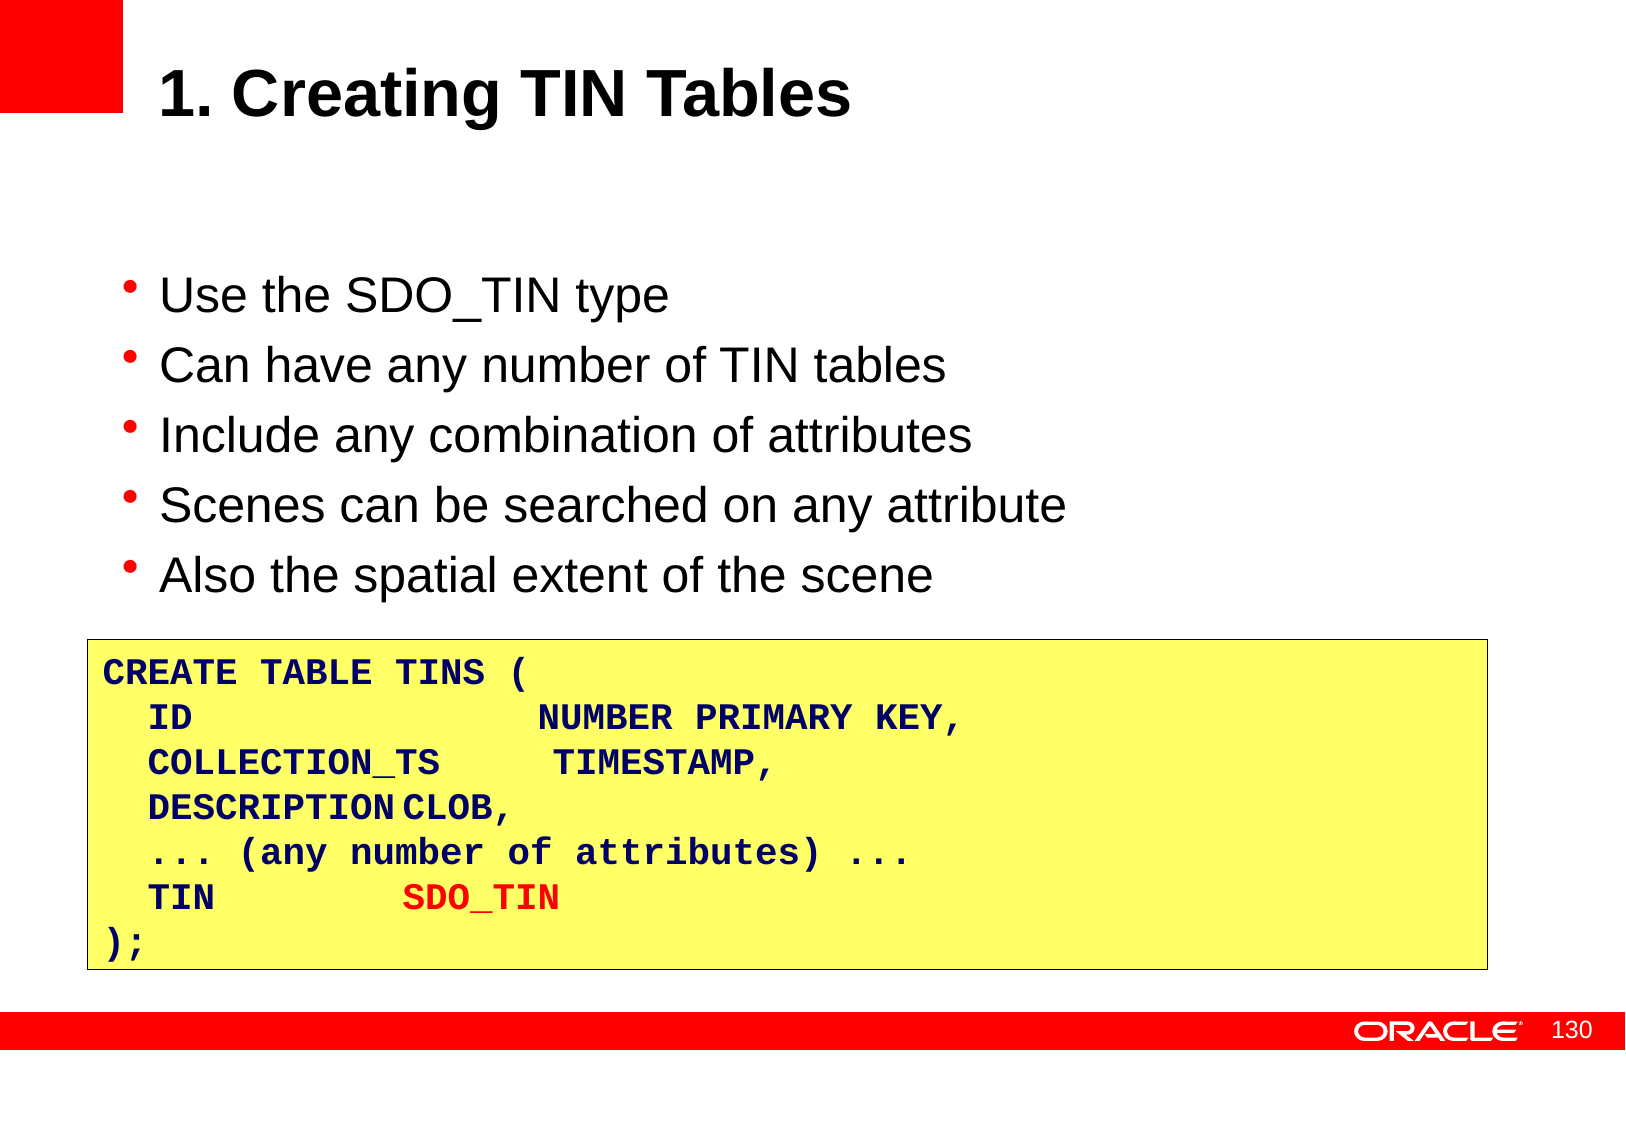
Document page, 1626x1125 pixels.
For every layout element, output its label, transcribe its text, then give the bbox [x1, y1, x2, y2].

list Use the SDO_TIN type Can have any number of TIN tables Include any combination of attributes Scenes can be searched on any attribute Also the spatial extent of the scene [121, 262, 1462, 639]
title 1. Creating TIN Tables [157, 49, 1506, 205]
picture [0, 0, 123, 113]
text_box CREATE TABLE TINS ( ID NUMBER PRIMARY KEY, COLLECTION_TS TIMESTAMP, DESCRIPTION CLOB, ... (any number of attributes) ... TIN SDO_TIN ); [87, 639, 1488, 970]
list Use the SDO_TIN type Can have any number of TIN tables Include any combination of attributes Scenes can be searched on any attribute Also the spatial extent of the scene [121, 970, 1462, 976]
picture [0, 1012, 1625, 1050]
